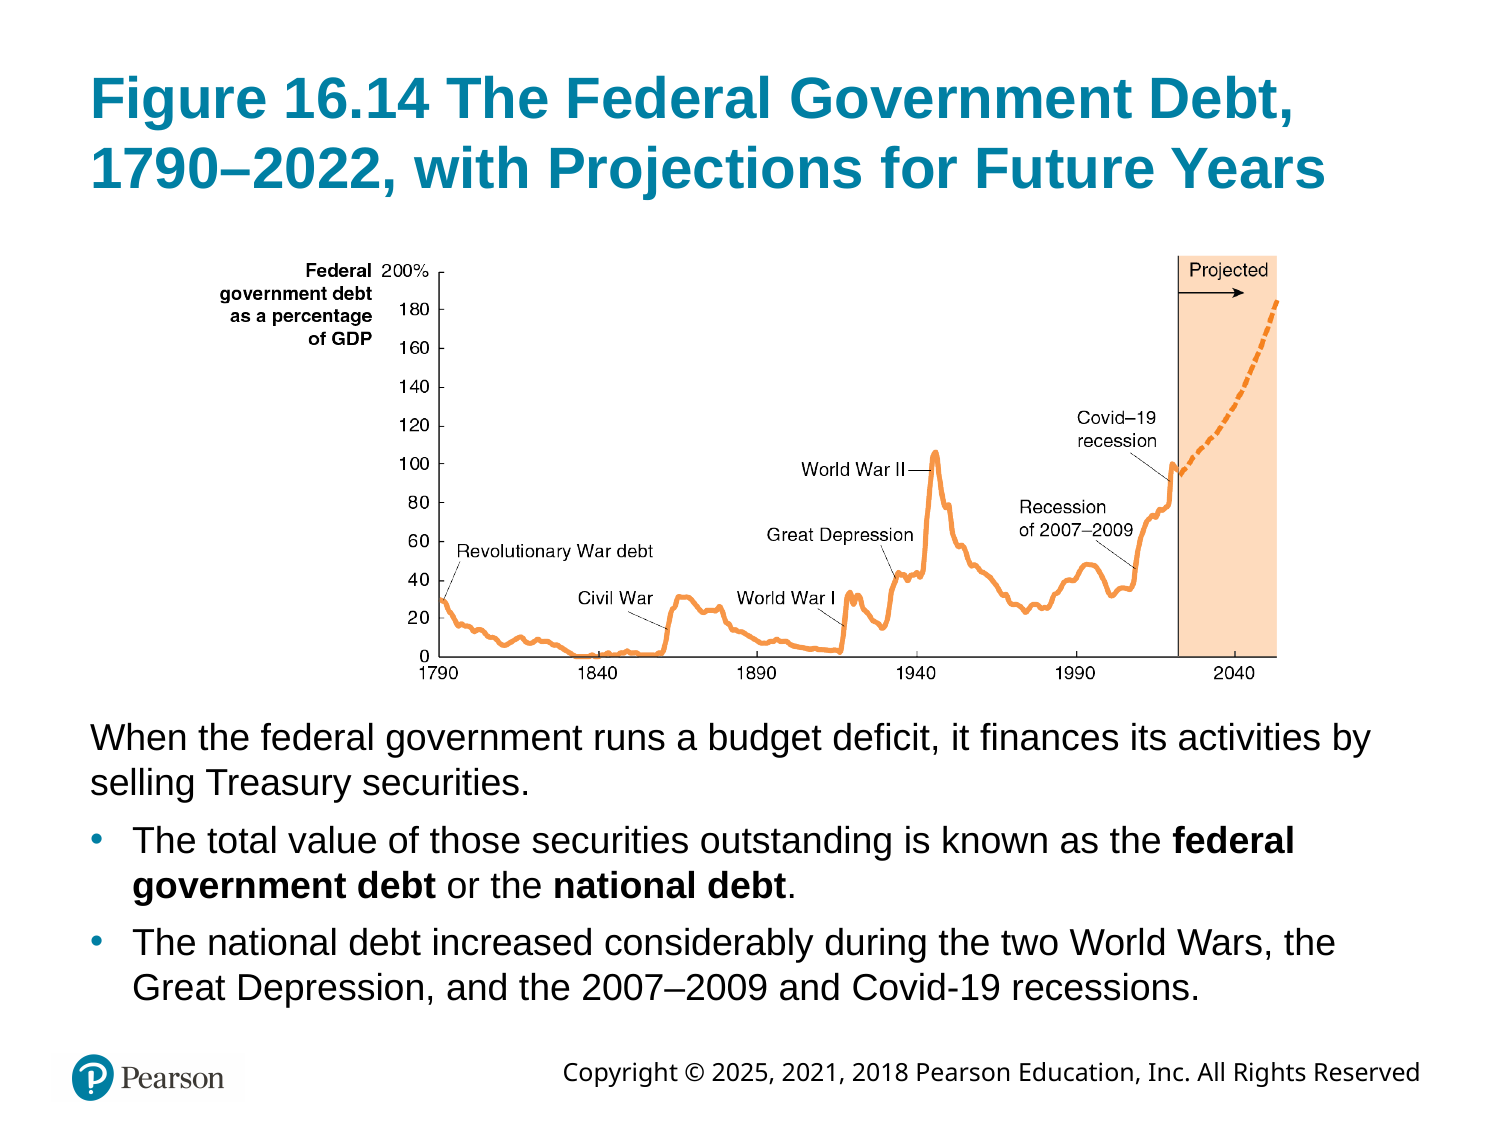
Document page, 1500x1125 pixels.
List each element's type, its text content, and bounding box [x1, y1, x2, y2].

list When the federal government runs a budget deficit, it finances its activities by selling Treasury securities. The total value of those securities outstanding is known as the federal government debt or the national debt. The national debt increased considerably during the two World Wars, the Great Depression, and the 2007–2009 and Covid-19 recessions. [75, 713, 1424, 1021]
picture [51, 1053, 245, 1102]
title Figure 16.14 The Federal Government Debt, 1790–2022, with Projections for Future Years [75, 35, 1425, 216]
picture [219, 255, 1281, 684]
